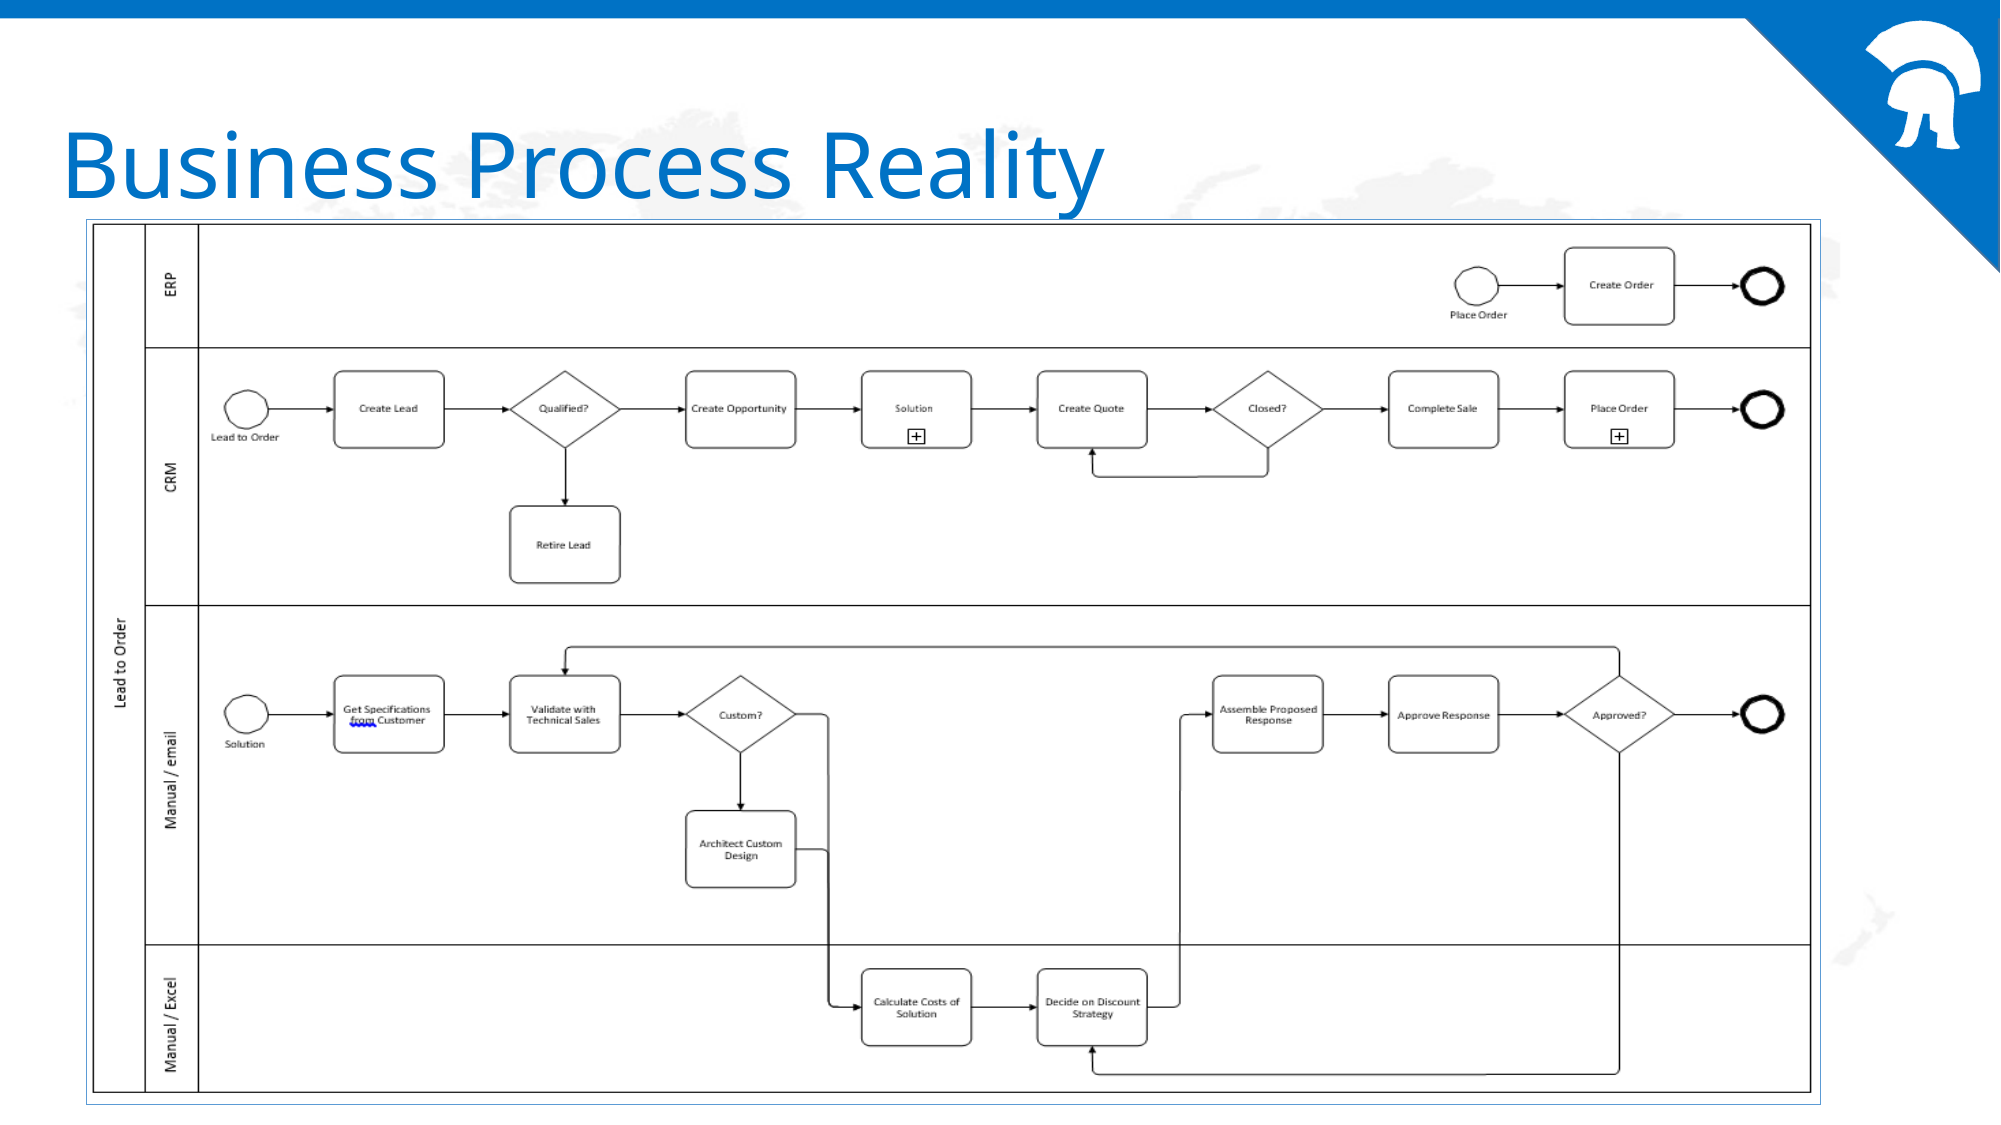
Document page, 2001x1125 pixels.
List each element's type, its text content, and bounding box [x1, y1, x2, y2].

title Business Process Reality [45, 59, 1863, 278]
picture [0, 0, 2001, 1125]
